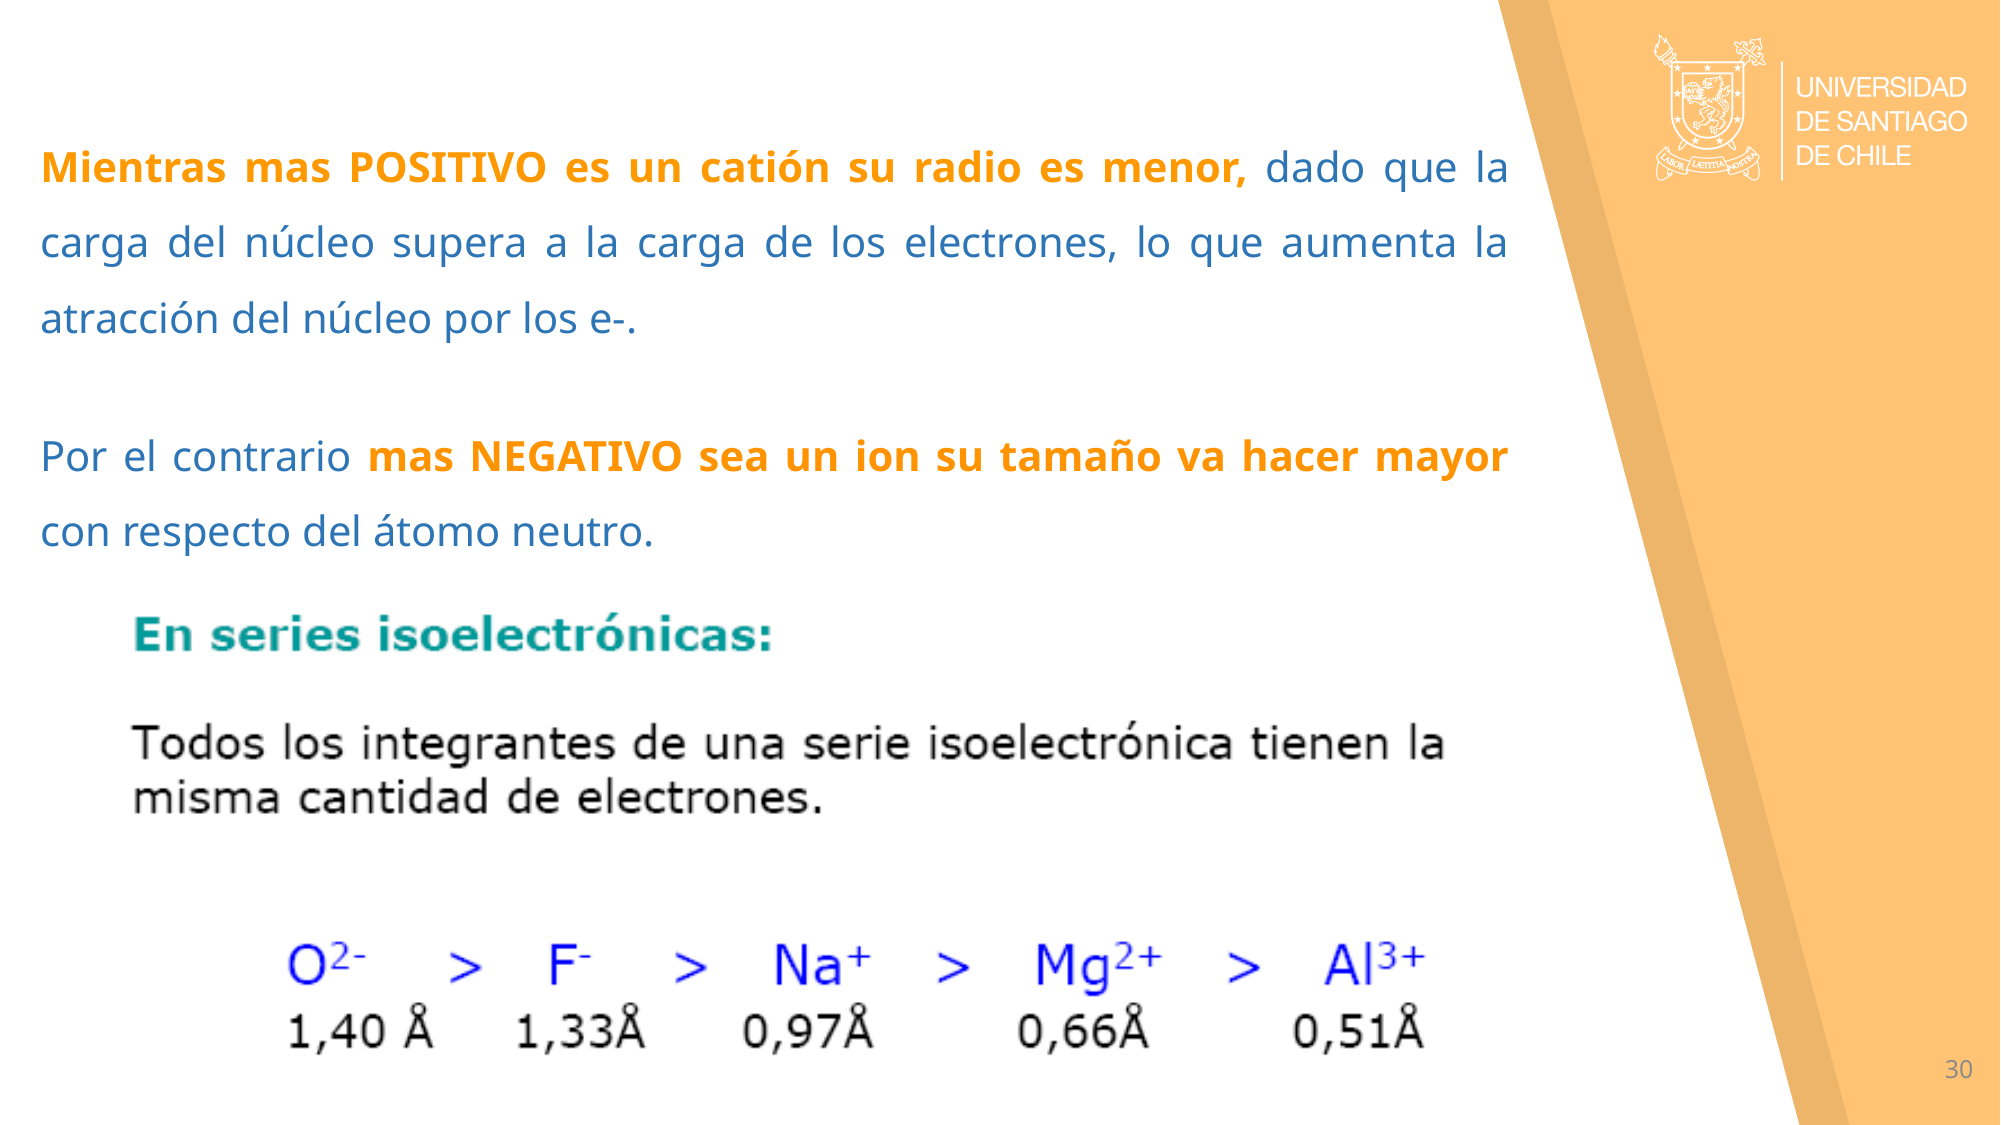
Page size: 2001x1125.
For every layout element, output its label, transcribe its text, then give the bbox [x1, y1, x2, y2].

slide_number 30 [1868, 1038, 1989, 1125]
picture [1636, 21, 1985, 196]
text_box Mientras mas POSITIVO es un catión su radio es menor, dado que la carga del núcleo supera a la carga de los electrones, lo que aumenta la atracción del núcleo por los e-. [25, 108, 1525, 367]
picture [86, 600, 1607, 1098]
text_box Por el contrario mas NEGATIVO sea un ion su tamaño va hacer mayor con respecto del átomo neutro. [25, 396, 1525, 571]
